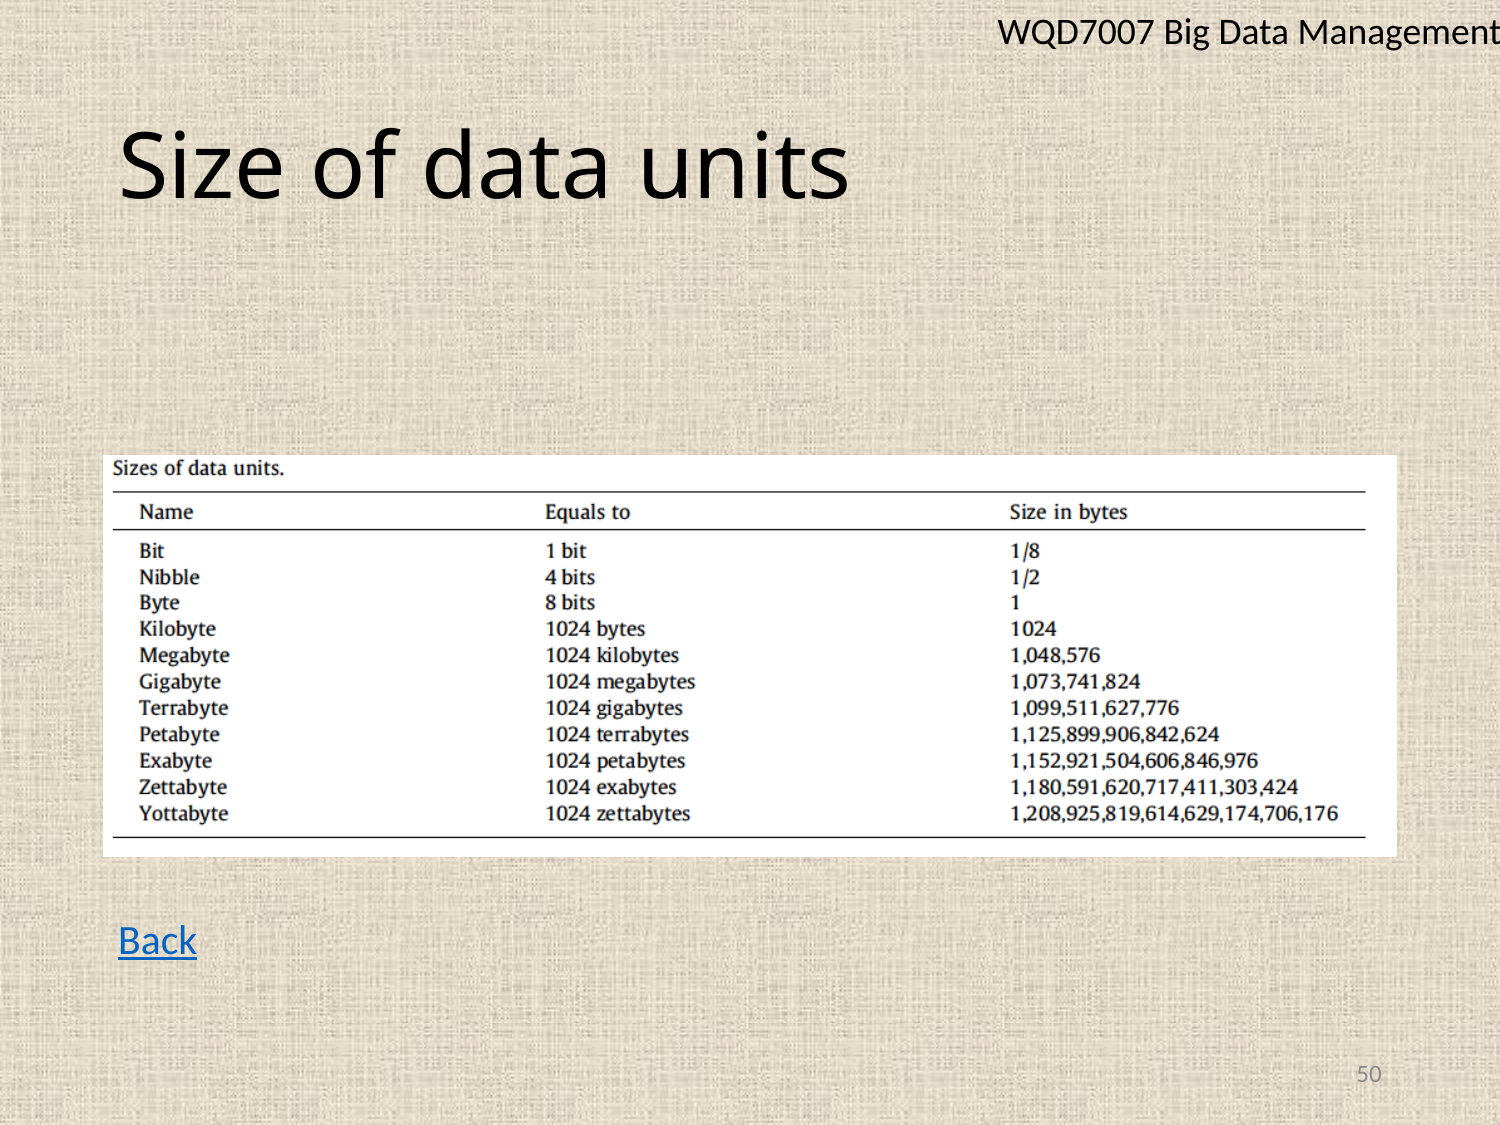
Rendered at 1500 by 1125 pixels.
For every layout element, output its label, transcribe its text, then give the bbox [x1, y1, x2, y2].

slide_number 50 [1059, 1042, 1397, 1103]
text_box Back [103, 910, 1397, 1014]
title Size of data units [103, 59, 1397, 278]
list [103, 455, 1397, 857]
text_box WQD7007 Big Data Management [982, 0, 1500, 60]
